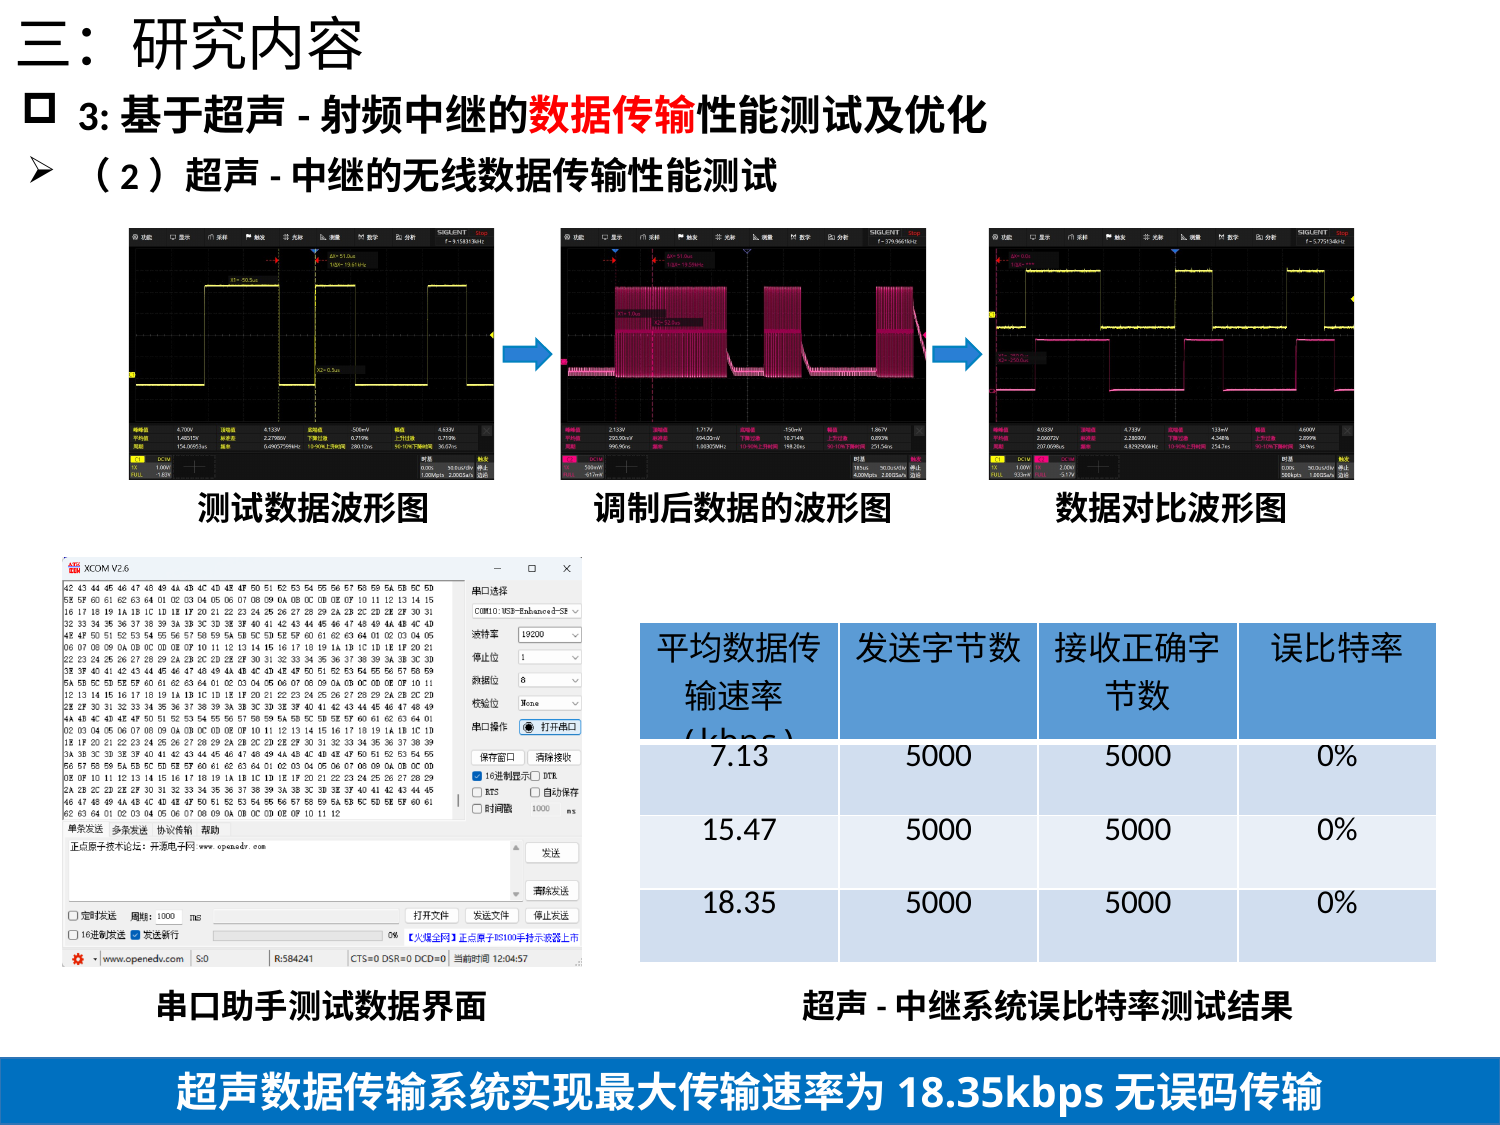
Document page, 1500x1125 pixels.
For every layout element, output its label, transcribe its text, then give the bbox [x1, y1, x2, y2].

picture [62, 557, 582, 967]
table_cell 0% [1239, 890, 1436, 962]
table_cell 18.35 [640, 890, 838, 962]
table_cell 5000 [1039, 745, 1237, 815]
table_header 接收正确字节数 [1039, 623, 1237, 739]
table_cell 15.47 [640, 816, 838, 888]
table_cell 7.13 [640, 745, 838, 815]
table_header 误比特率 [1239, 623, 1436, 739]
text_box 三：研究内容 [0, 0, 750, 85]
text_box 超声数据传输系统实现最大传输速率为18.35kbps无误码传输 [0, 1057, 1500, 1125]
table_header 平均数据传输速率(kbps) [640, 623, 838, 739]
table_cell 5000 [840, 816, 1037, 888]
table_cell 5000 [840, 745, 1037, 815]
picture [128, 228, 495, 480]
text_box 3:基于超声-射频中继的数据传输性能测试及优化 [4, 81, 1433, 147]
text_box 串口助手测试数据界面 [62, 977, 581, 1032]
table_cell 5000 [840, 890, 1037, 962]
table_cell 0% [1239, 816, 1436, 888]
text_box [932, 336, 983, 372]
text_box 测试数据波形图 [129, 479, 499, 535]
text_box 数据对比波形图 [988, 480, 1354, 535]
text_box [502, 336, 553, 372]
table_cell 0% [1239, 745, 1436, 815]
table_cell 5000 [1039, 890, 1237, 962]
picture [988, 228, 1355, 480]
table_cell 5000 [1039, 816, 1237, 888]
picture [560, 228, 927, 480]
text_box 超声-中继系统误比特率测试结果 [655, 977, 1441, 1032]
text_box 调制后数据的波形图 [561, 480, 926, 535]
text_box （2）超声-中继的无线数据传输性能测试 [12, 144, 910, 205]
table_header 发送字节数 [840, 623, 1037, 739]
